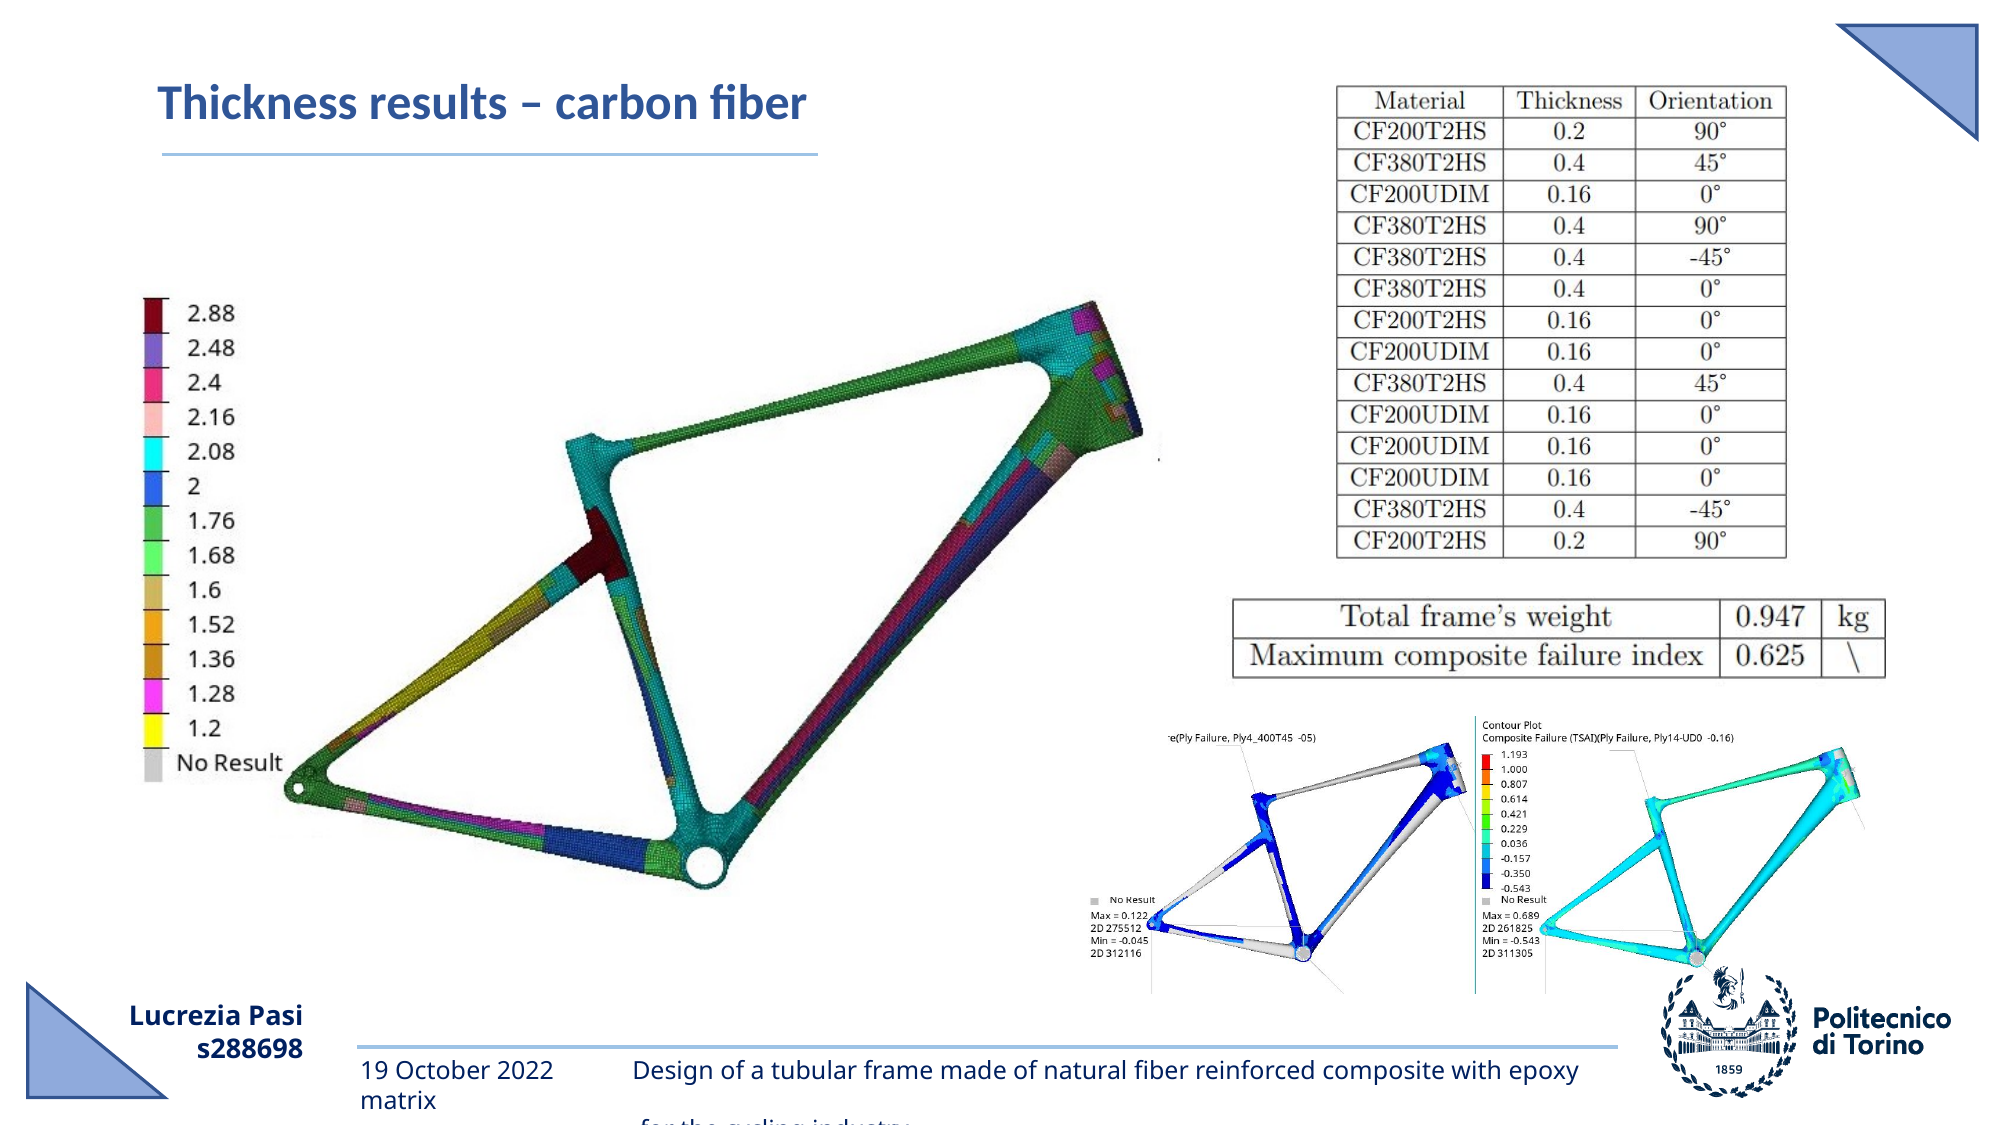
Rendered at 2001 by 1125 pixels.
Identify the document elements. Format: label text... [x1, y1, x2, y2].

text_box Lucrezia Pasi s288698 [114, 991, 318, 1072]
picture [135, 287, 1951, 1098]
text_box 19 October 2022 Design of a tubular frame made of natural fiber reinforced composite with epoxy matrix for the cycling industry [345, 1046, 1643, 1125]
picture [1320, 68, 1796, 569]
text_box Thickness results – carbon fiber [142, 69, 1312, 139]
text_box [26, 982, 168, 1099]
text_box [1837, 24, 1978, 141]
picture [1215, 586, 1901, 689]
